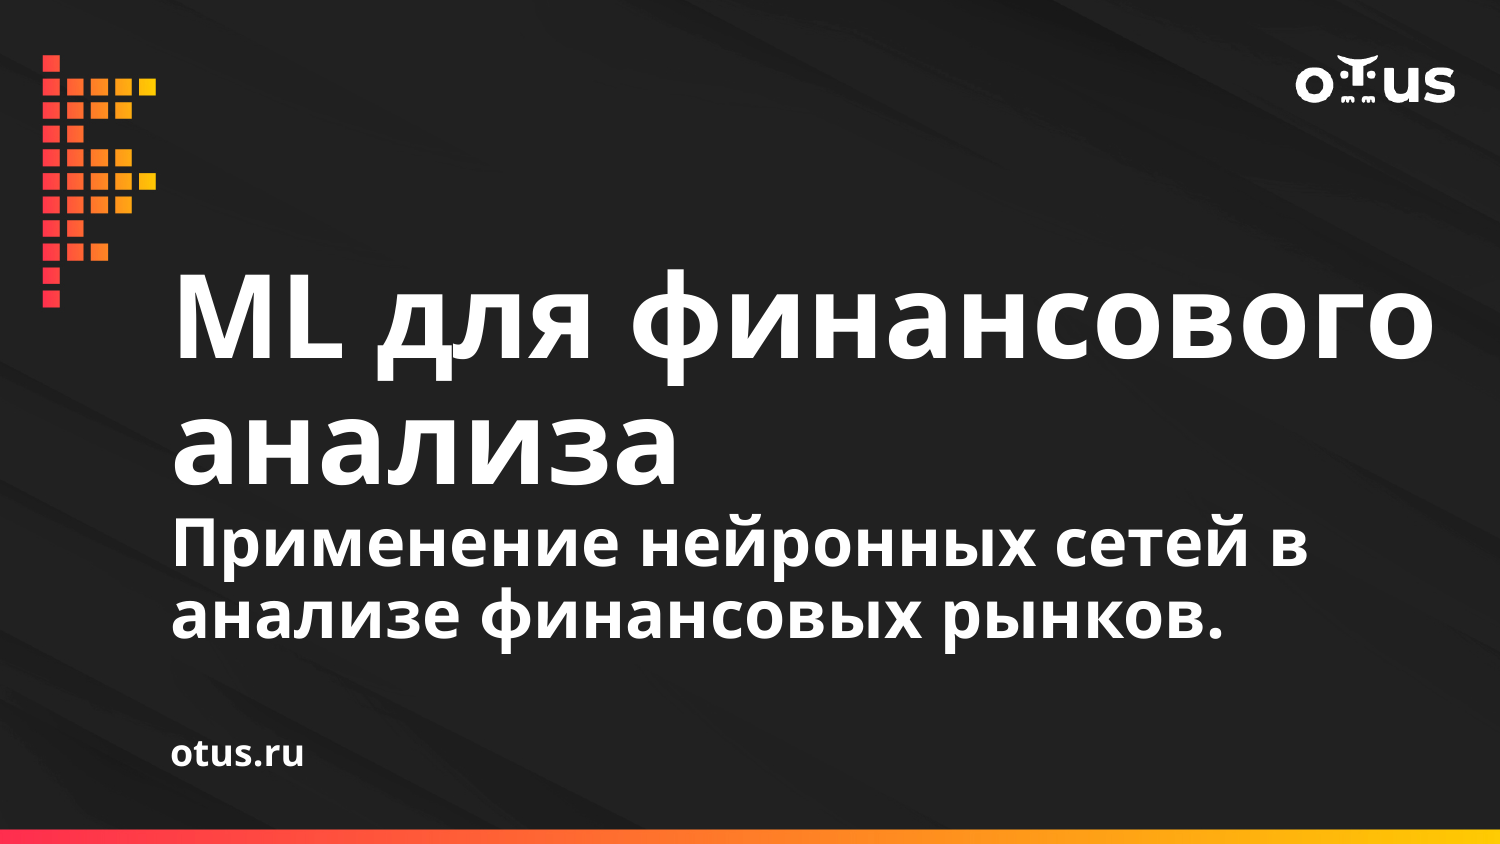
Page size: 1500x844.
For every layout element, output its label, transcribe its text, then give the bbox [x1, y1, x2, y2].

subtitle otus.ru [154, 713, 1420, 844]
title ML для финансового анализа Применение нейронных сетей в анализе финансовых рынков. [154, 242, 1498, 602]
picture [0, 0, 1500, 844]
